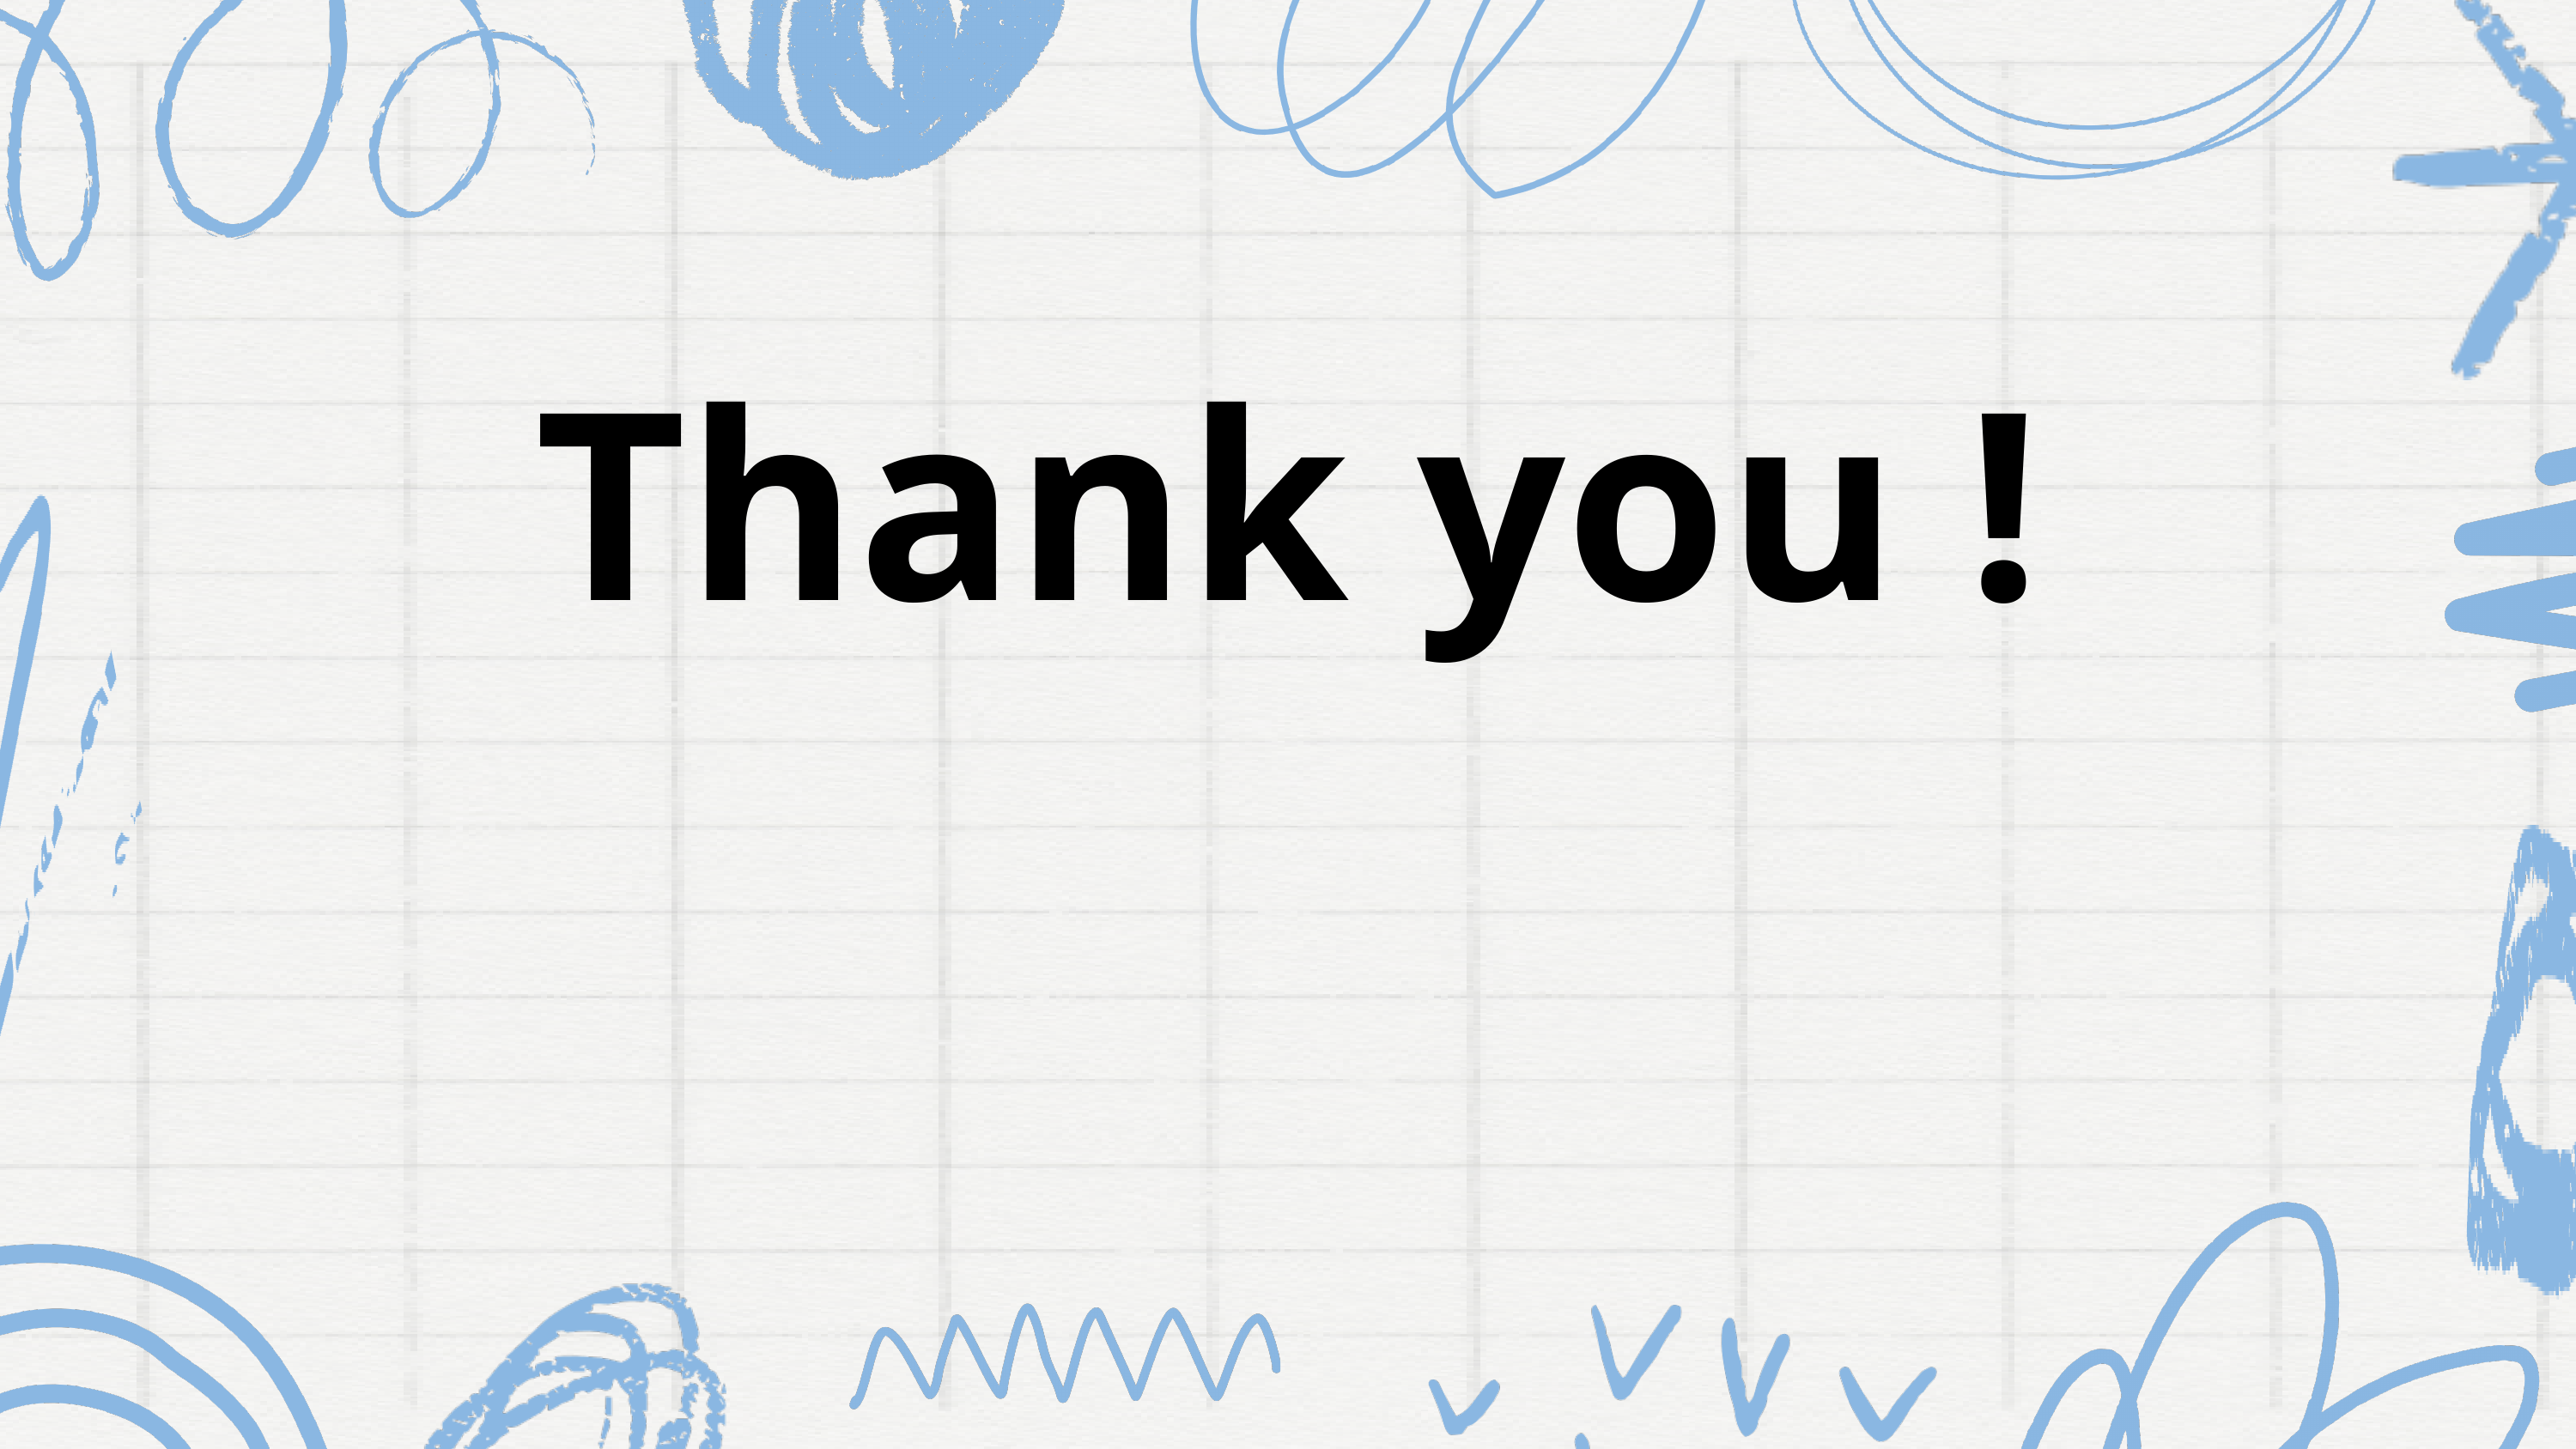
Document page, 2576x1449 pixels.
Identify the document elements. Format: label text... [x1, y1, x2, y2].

text_box [0, 0, 596, 282]
text_box [1818, 0, 2391, 183]
text_box [2002, 1202, 2576, 1449]
text_box [0, 0, 2481, 1449]
text_box [1043, 0, 1818, 200]
text_box [2391, 0, 2576, 380]
text_box Thank you ! [519, 425, 2057, 652]
text_box [680, 0, 1089, 183]
text_box [361, 1280, 726, 1449]
text_box [0, 333, 181, 1046]
text_box [2431, 380, 2576, 822]
text_box [2464, 822, 2576, 1302]
text_box [849, 1303, 1281, 1410]
text_box [0, 1213, 362, 1449]
text_box [1428, 1303, 2002, 1449]
